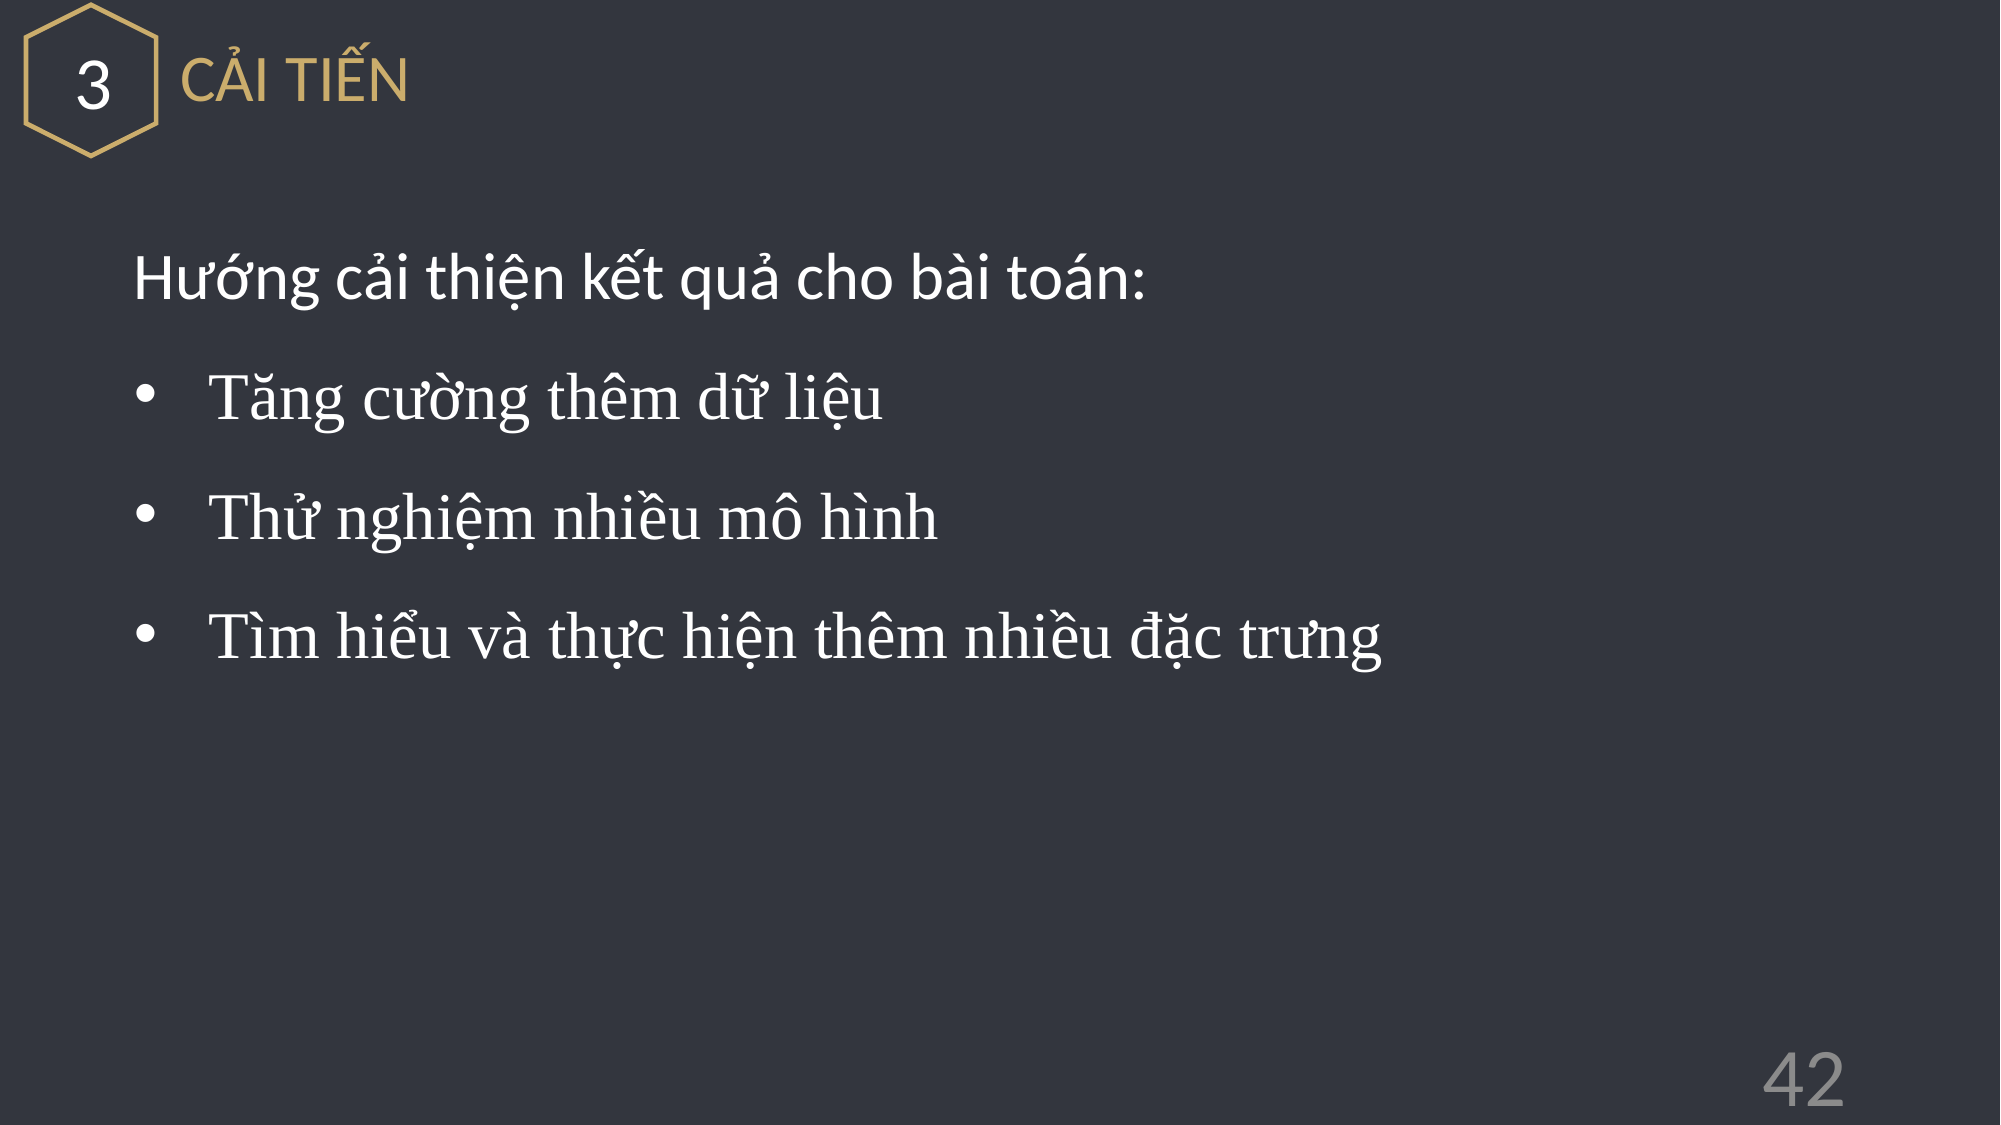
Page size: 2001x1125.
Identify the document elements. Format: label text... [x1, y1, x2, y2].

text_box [25, 4, 157, 156]
text_box CẢI TIẾN [165, 27, 651, 123]
text_box Hướng cải thiện kết quả cho bài toán: Tăng cường thêm dữ liệu Thử nghiệm nhiều mô hình Tìm hiểu và thực hiện thêm nhiều đặc trưng [119, 185, 1694, 680]
slide_number 42 [1412, 1042, 1863, 1103]
